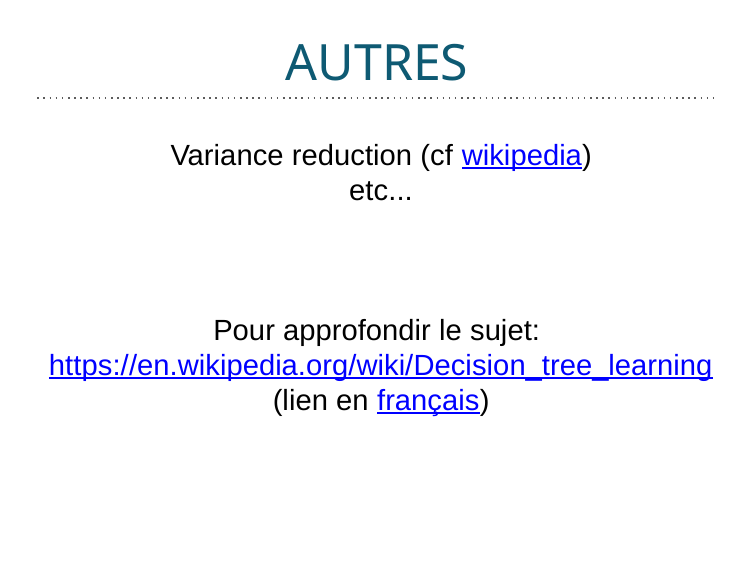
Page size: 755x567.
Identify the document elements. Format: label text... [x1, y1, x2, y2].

text_box Variance reduction (cf wikipedia) etc... Pour approfondir le sujet: https://en.wikipedia.org/wiki/Decision_tree_learning (lien en français) [8, 136, 755, 417]
title AUTRES [40, 0, 714, 121]
